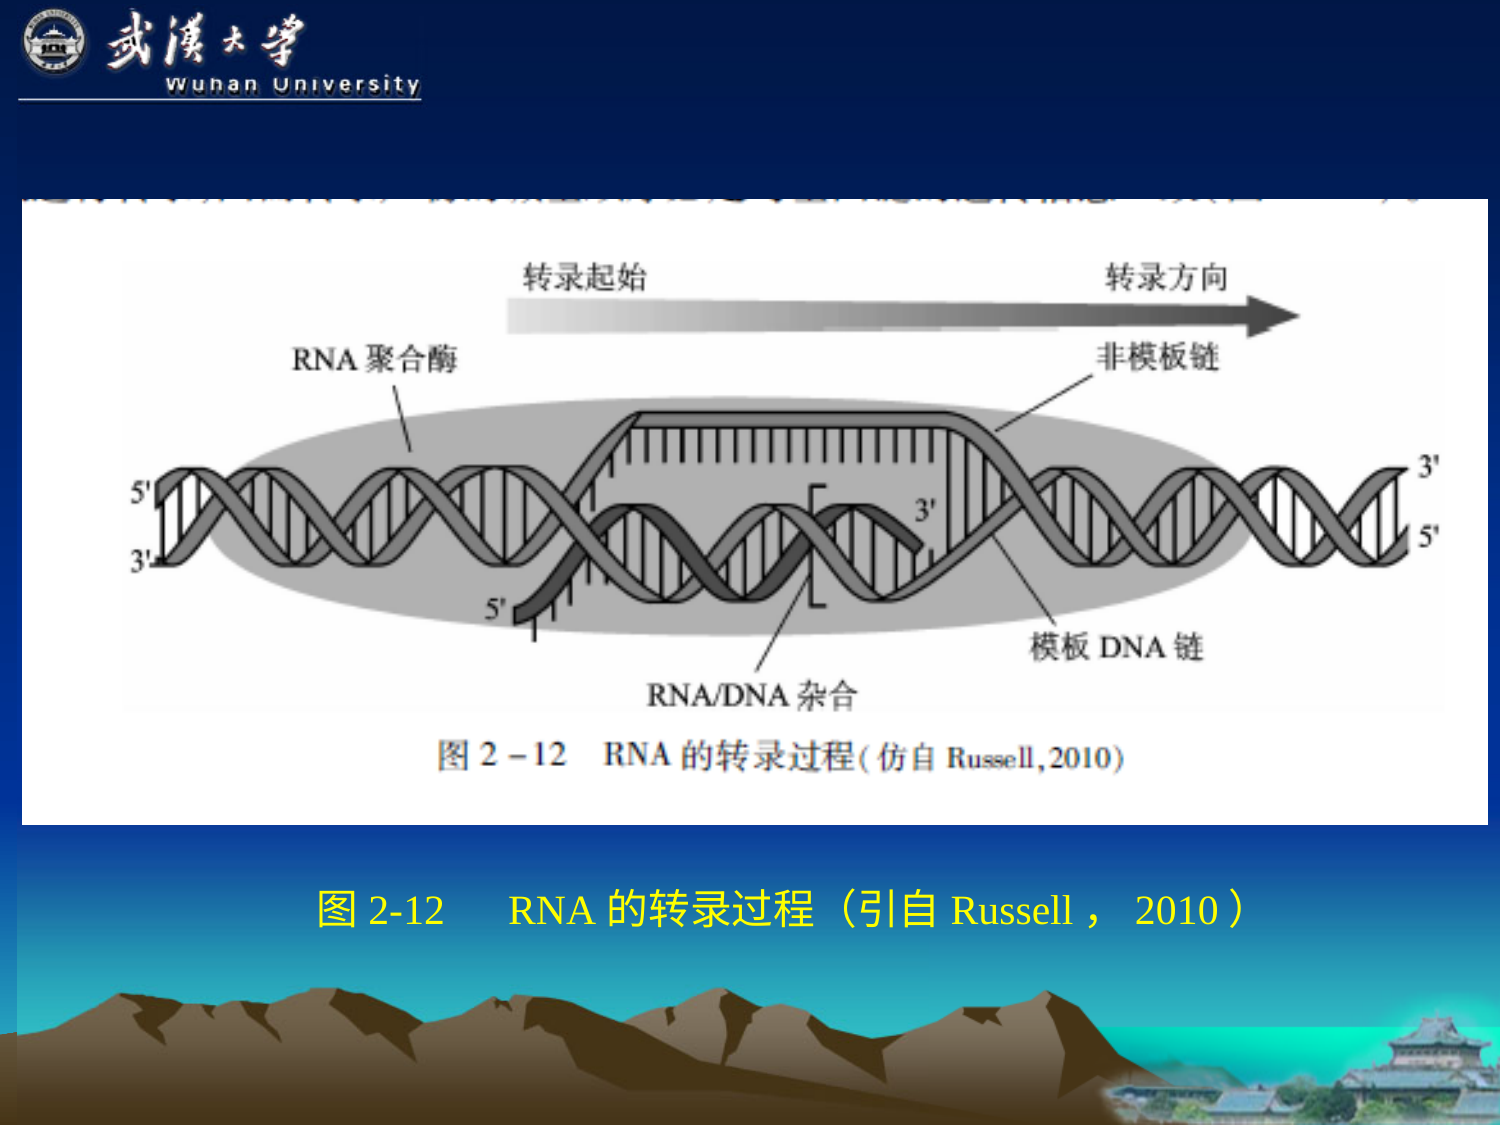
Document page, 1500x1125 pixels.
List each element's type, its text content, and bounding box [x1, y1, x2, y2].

text_box 图2-12 RNA的转录过程（引自Russell，2010） [162, 875, 1425, 940]
picture [17, 4, 1500, 1125]
